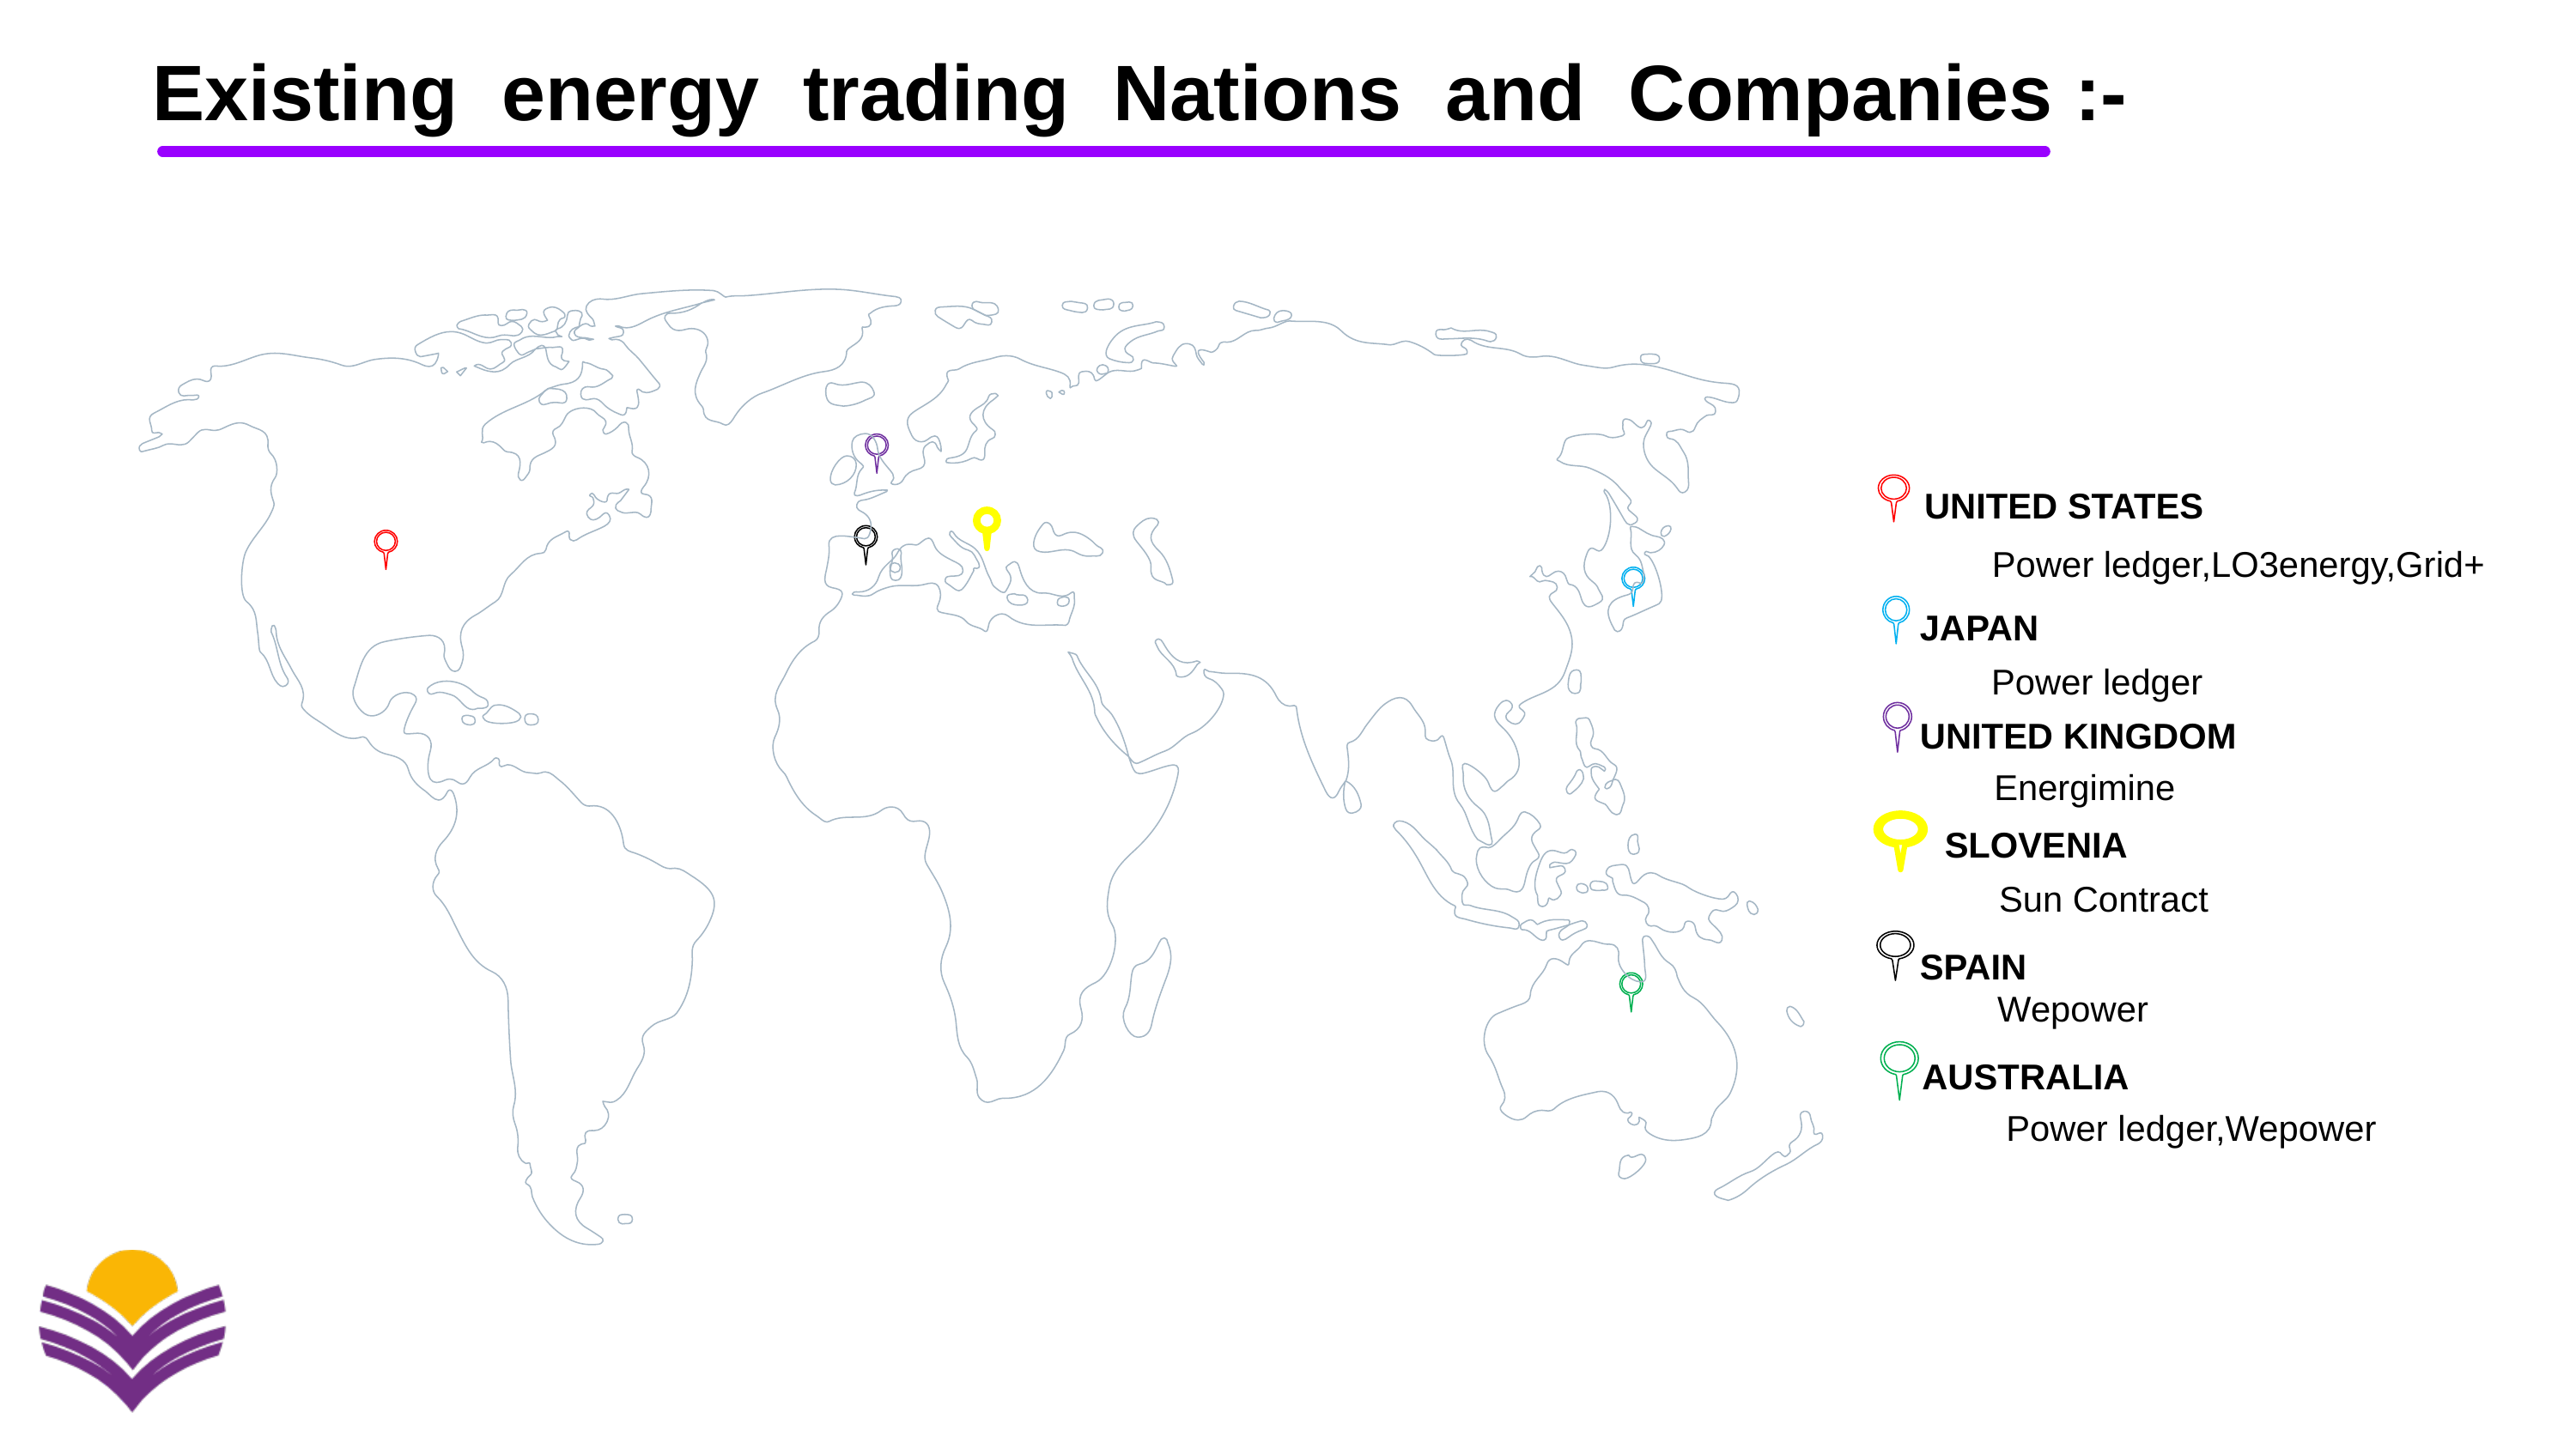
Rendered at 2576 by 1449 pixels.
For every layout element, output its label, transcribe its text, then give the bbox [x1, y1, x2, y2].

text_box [1883, 702, 1912, 753]
text_box Wepower [1984, 979, 2304, 1036]
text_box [1876, 931, 1915, 981]
text_box [1946, 1120, 2387, 1164]
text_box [1875, 813, 1926, 870]
text_box SPAIN [1907, 937, 2066, 993]
text_box Sun Contract [1986, 870, 2285, 925]
text_box AUSTRALIA [1922, 1048, 2238, 1104]
text_box UNITED STATES [1911, 476, 2294, 532]
text_box Power ledger [1978, 652, 2374, 709]
text_box UNITED KINGDOM [1907, 706, 2318, 763]
picture [13, 1250, 251, 1426]
text_box Existing energy trading Nations and Companies :- [139, 35, 2246, 143]
text_box Power ledger,Wepower [1993, 1099, 2524, 1155]
text_box Power ledger,LO3energy,Grid+ [1979, 535, 2576, 591]
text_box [137, 288, 1824, 1246]
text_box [1882, 596, 1910, 645]
text_box SLOVENIA [1932, 815, 2160, 871]
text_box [1880, 1041, 1919, 1100]
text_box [1878, 475, 1910, 523]
text_box JAPAN [1907, 598, 2167, 655]
text_box Energimine [1981, 758, 2415, 815]
